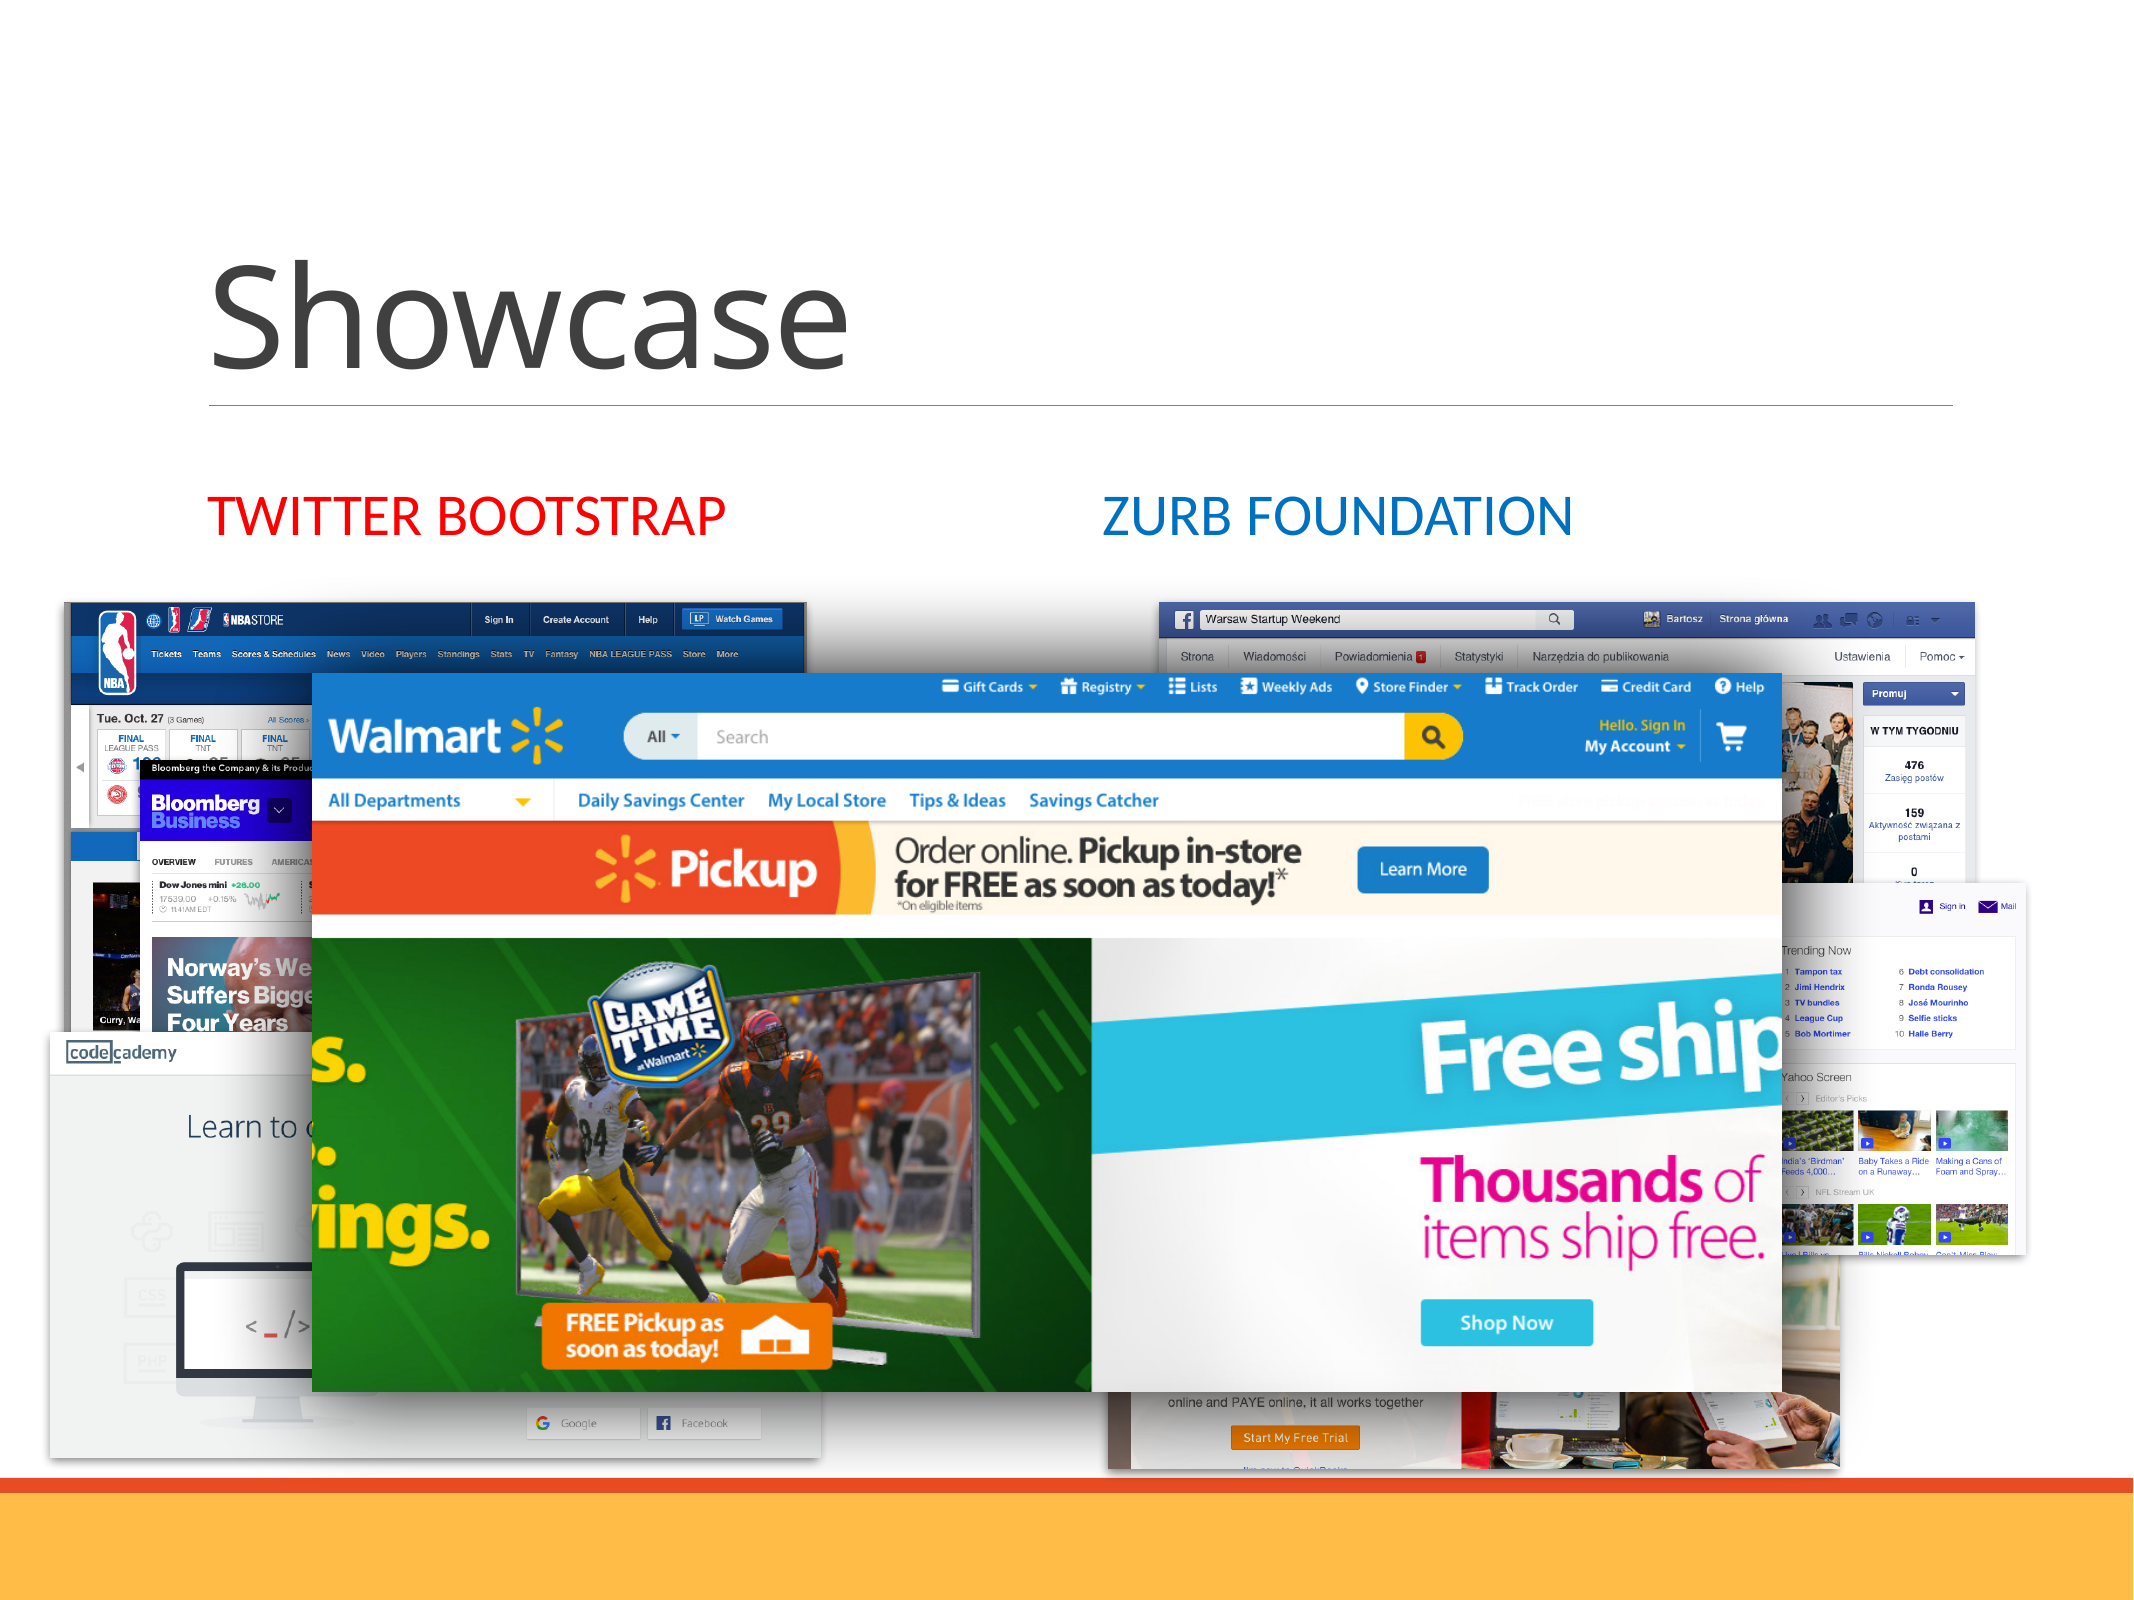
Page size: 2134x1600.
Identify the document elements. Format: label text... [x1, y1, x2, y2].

picture [50, 601, 2026, 1470]
list Zurb Foundation [1087, 430, 1952, 598]
title Showcase [191, 66, 1952, 406]
list Twitter Bootstrap [191, 430, 1056, 598]
